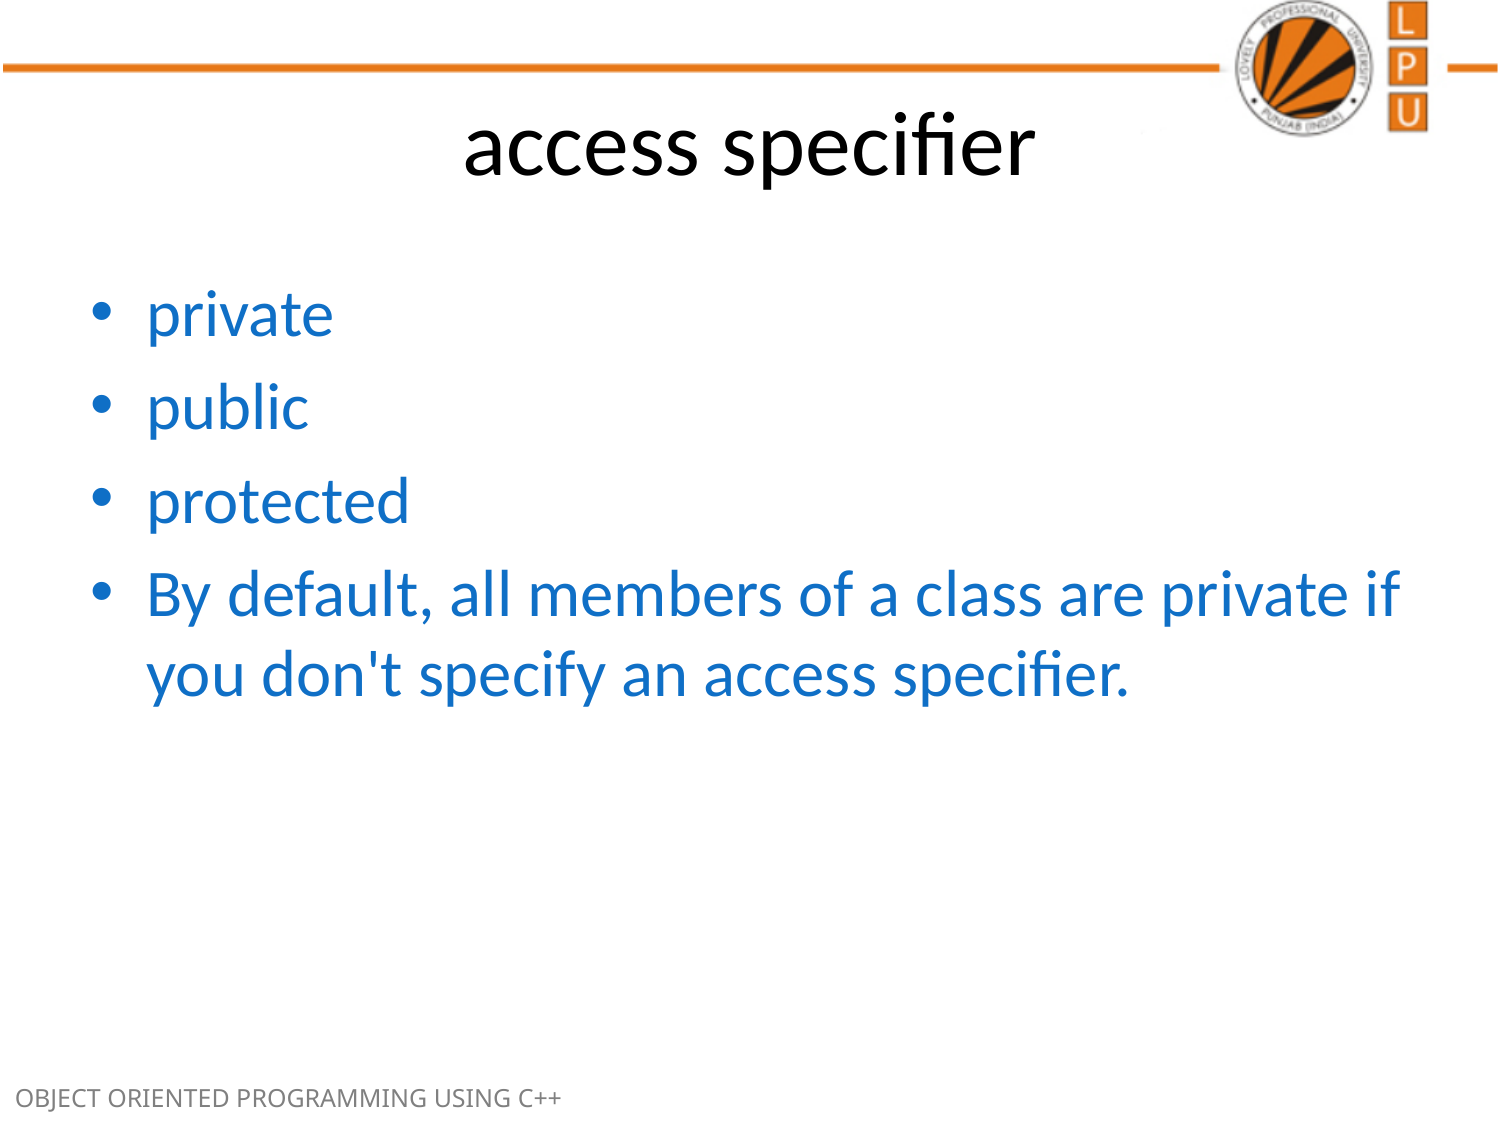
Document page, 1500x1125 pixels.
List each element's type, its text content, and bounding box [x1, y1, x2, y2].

picture [3, 0, 1500, 155]
list private public protected By default, all members of a class are private if you don't specify an access specifier. [75, 262, 1425, 1005]
title access specifier [75, 45, 1425, 233]
